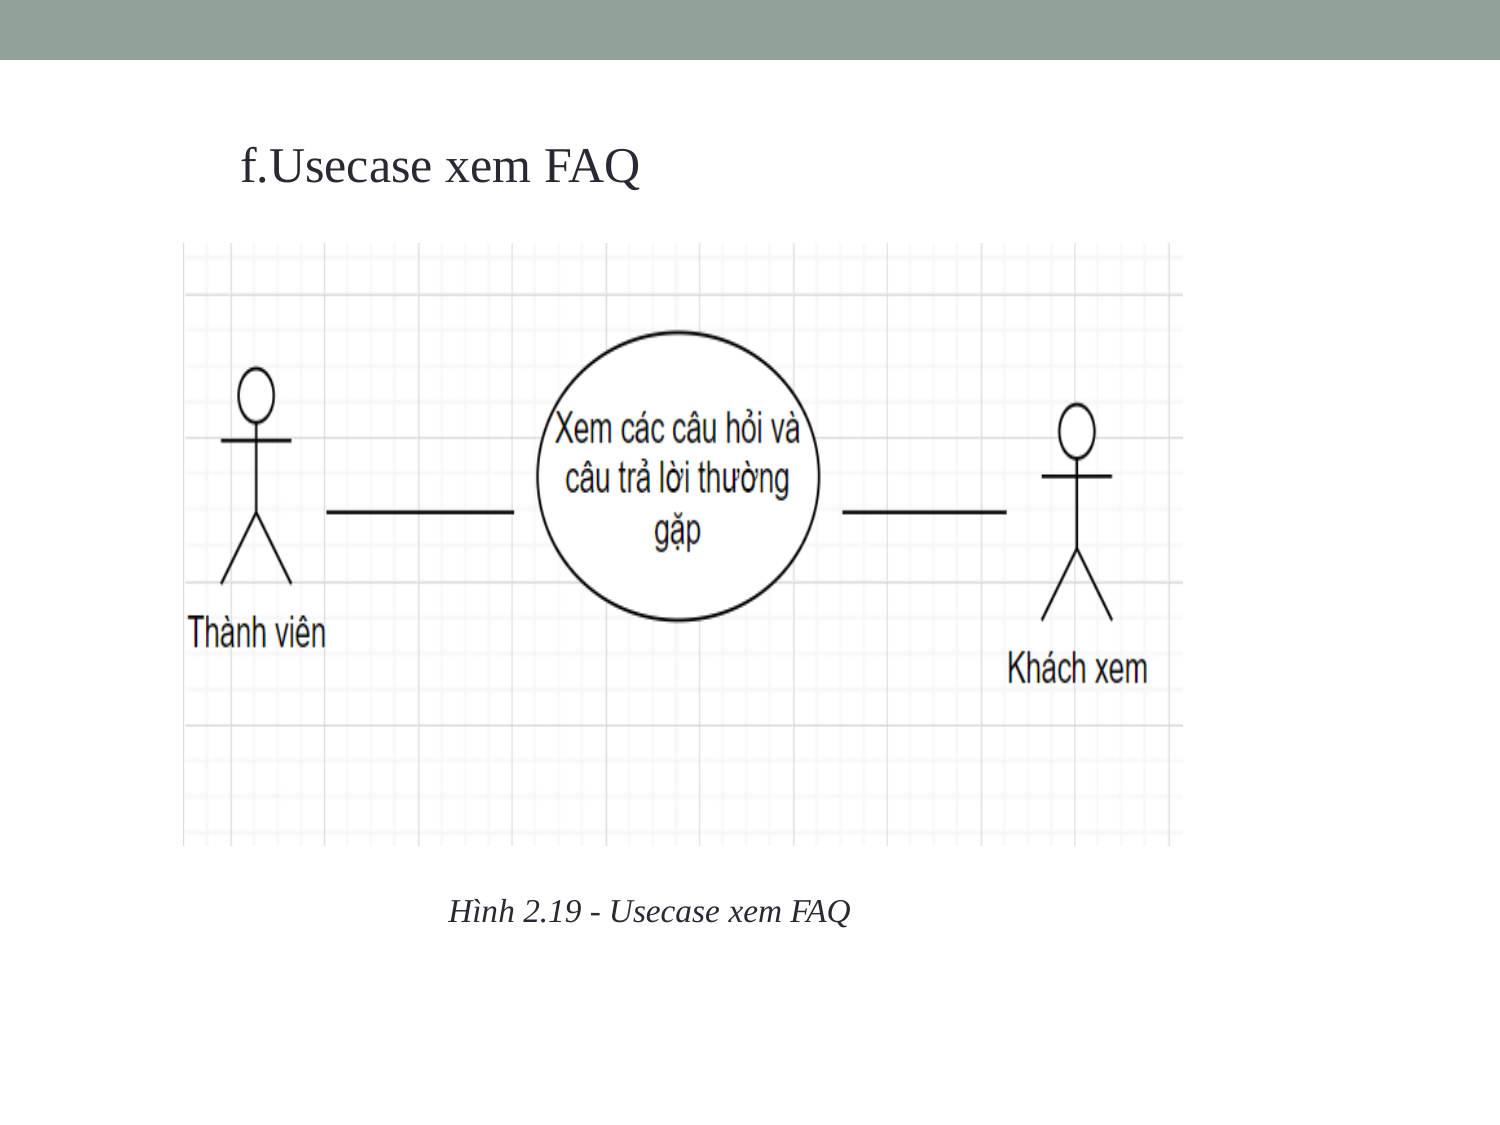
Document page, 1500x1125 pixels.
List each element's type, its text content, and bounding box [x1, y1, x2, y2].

list f.Usecase xem FAQ [75, 125, 1425, 1063]
picture [182, 243, 1184, 847]
text_box Hình 2.19 - Usecase xem FAQ [433, 881, 874, 937]
